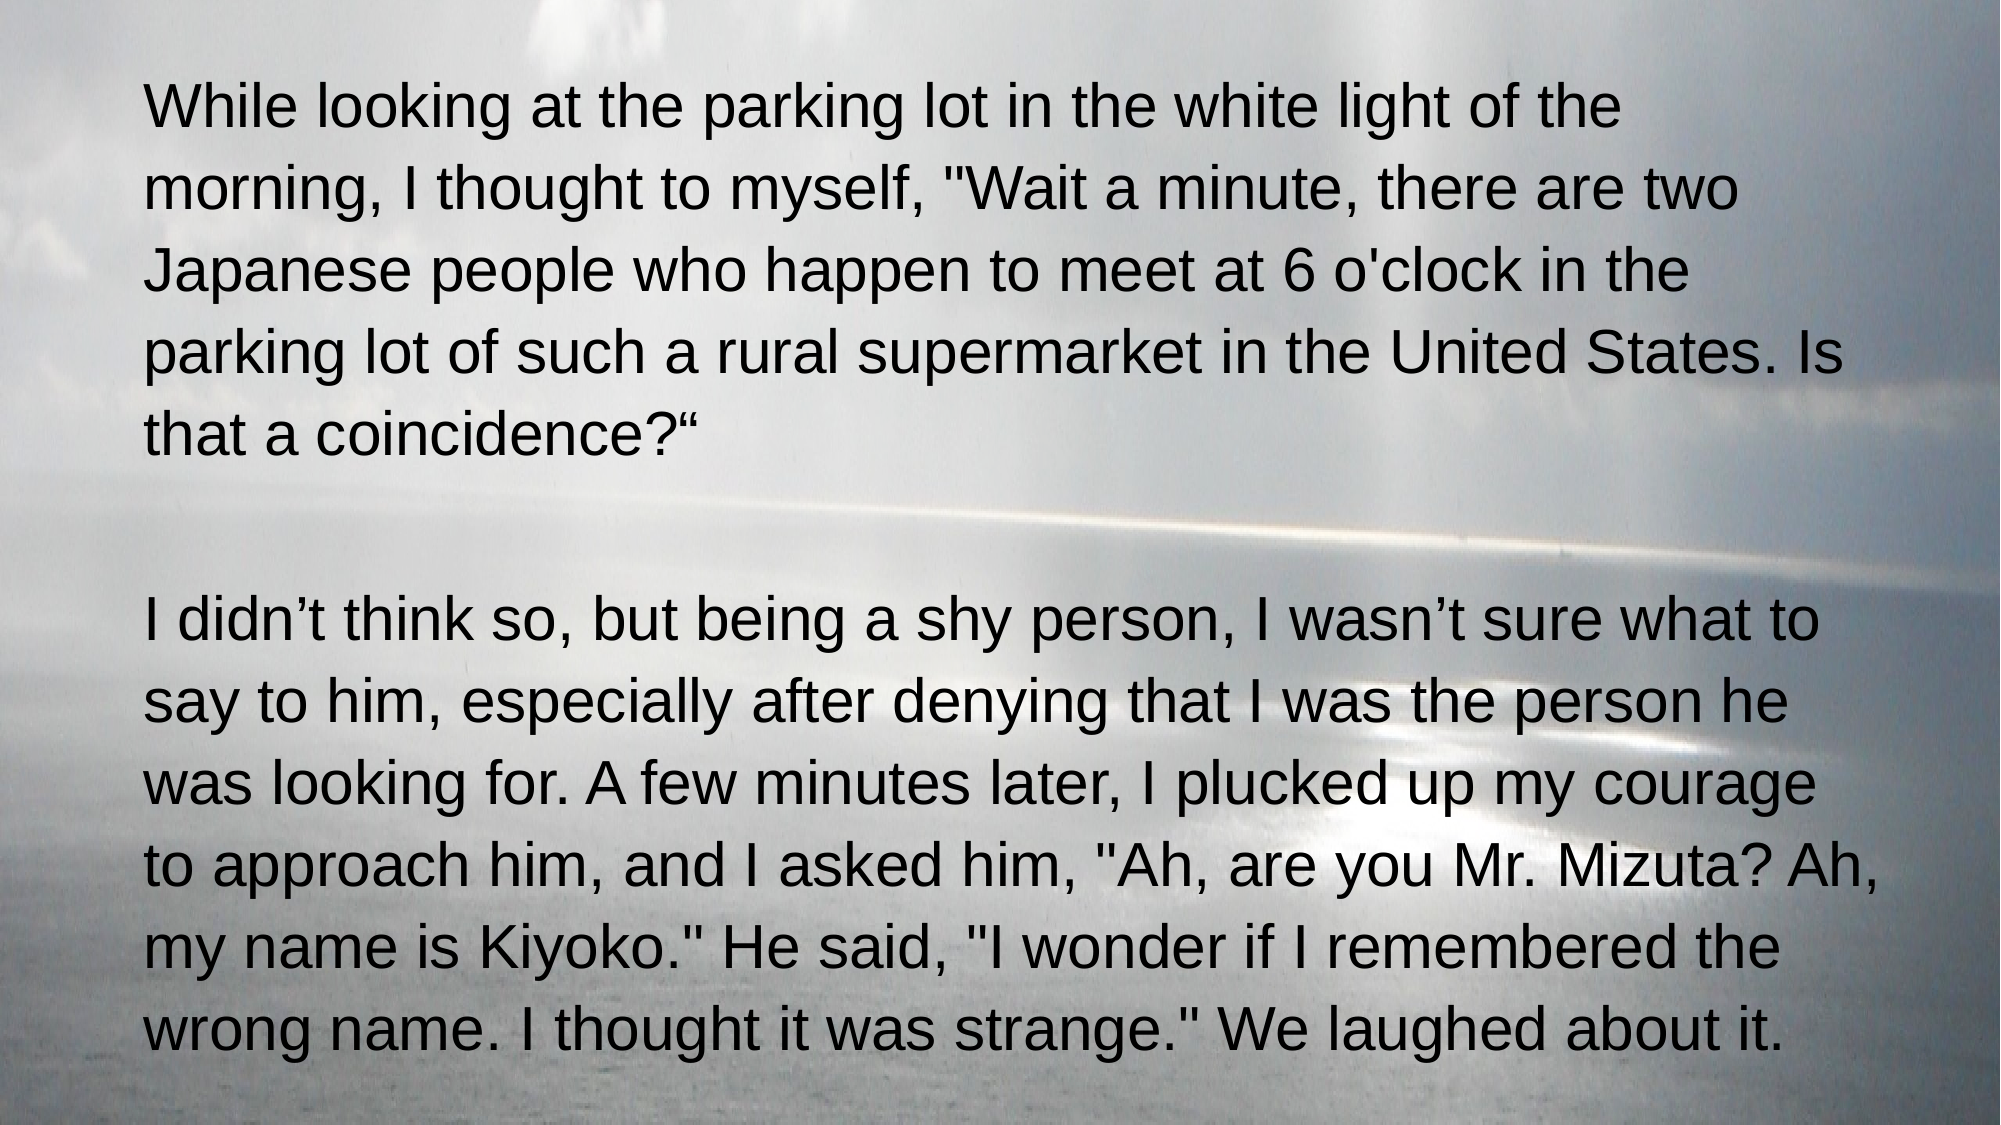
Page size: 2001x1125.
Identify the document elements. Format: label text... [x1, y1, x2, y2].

picture [0, 0, 2000, 1125]
list While looking at the parking lot in the white light of the morning, I thought to myself, "Wait a minute, there are two Japanese people who happen to meet at 6 o'clock in the parking lot of such a rural supermarket in the United States. Is that a coincidence?“ I didn’t think so, but being a shy person, I wasn’t sure what to say to him, especially after denying that I was the person he was looking for. A few minutes later, I plucked up my courage to approach him, and I asked him, "Ah, are you Mr. Mizuta? Ah, my name is Kiyoko." He said, "I wonder if I remembered the wrong name. I thought it was strange." We laughed about it. [128, 50, 1897, 1125]
